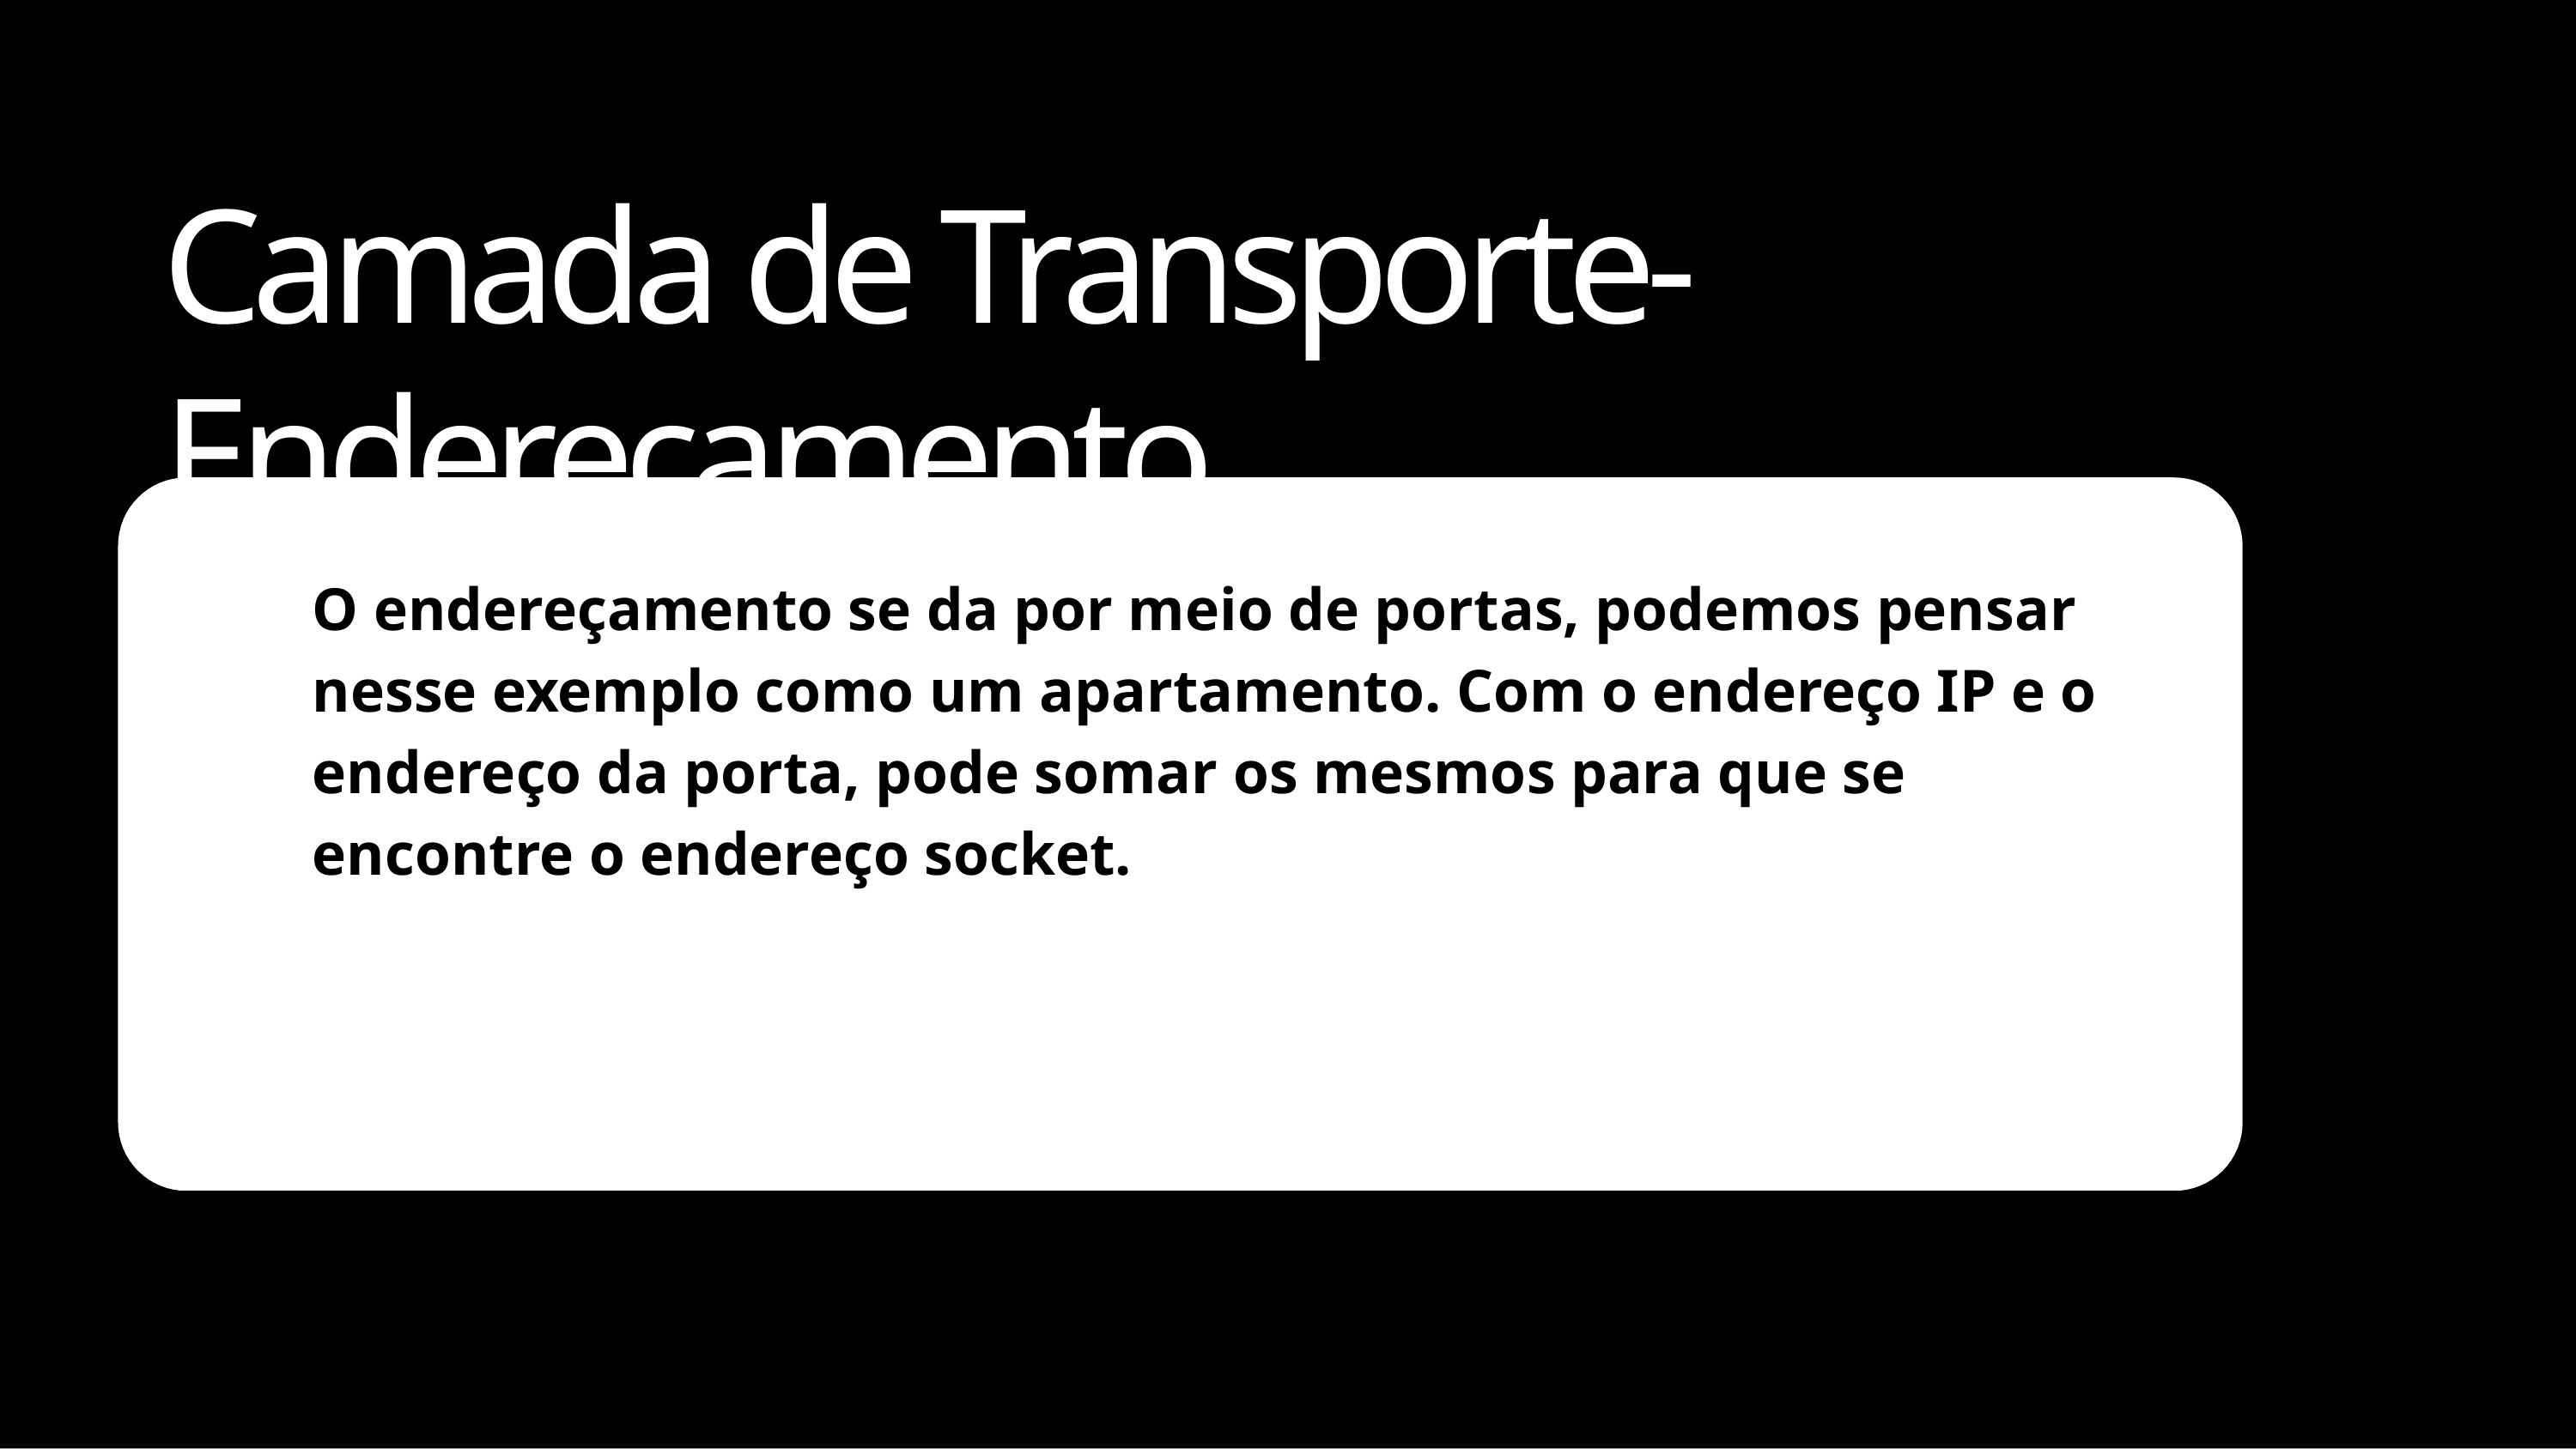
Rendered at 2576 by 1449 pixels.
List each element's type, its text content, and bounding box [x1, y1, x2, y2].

text_box [118, 482, 2243, 1191]
title Camada de Transporte- Endereçamento [161, 163, 2576, 543]
text_box O endereçamento se da por meio de portas, podemos pensar nesse exemplo como um apartamento. Com o endereço IP e o endereço da porta, pode somar os mesmos para que se encontre o endereço socket. [310, 559, 2104, 888]
